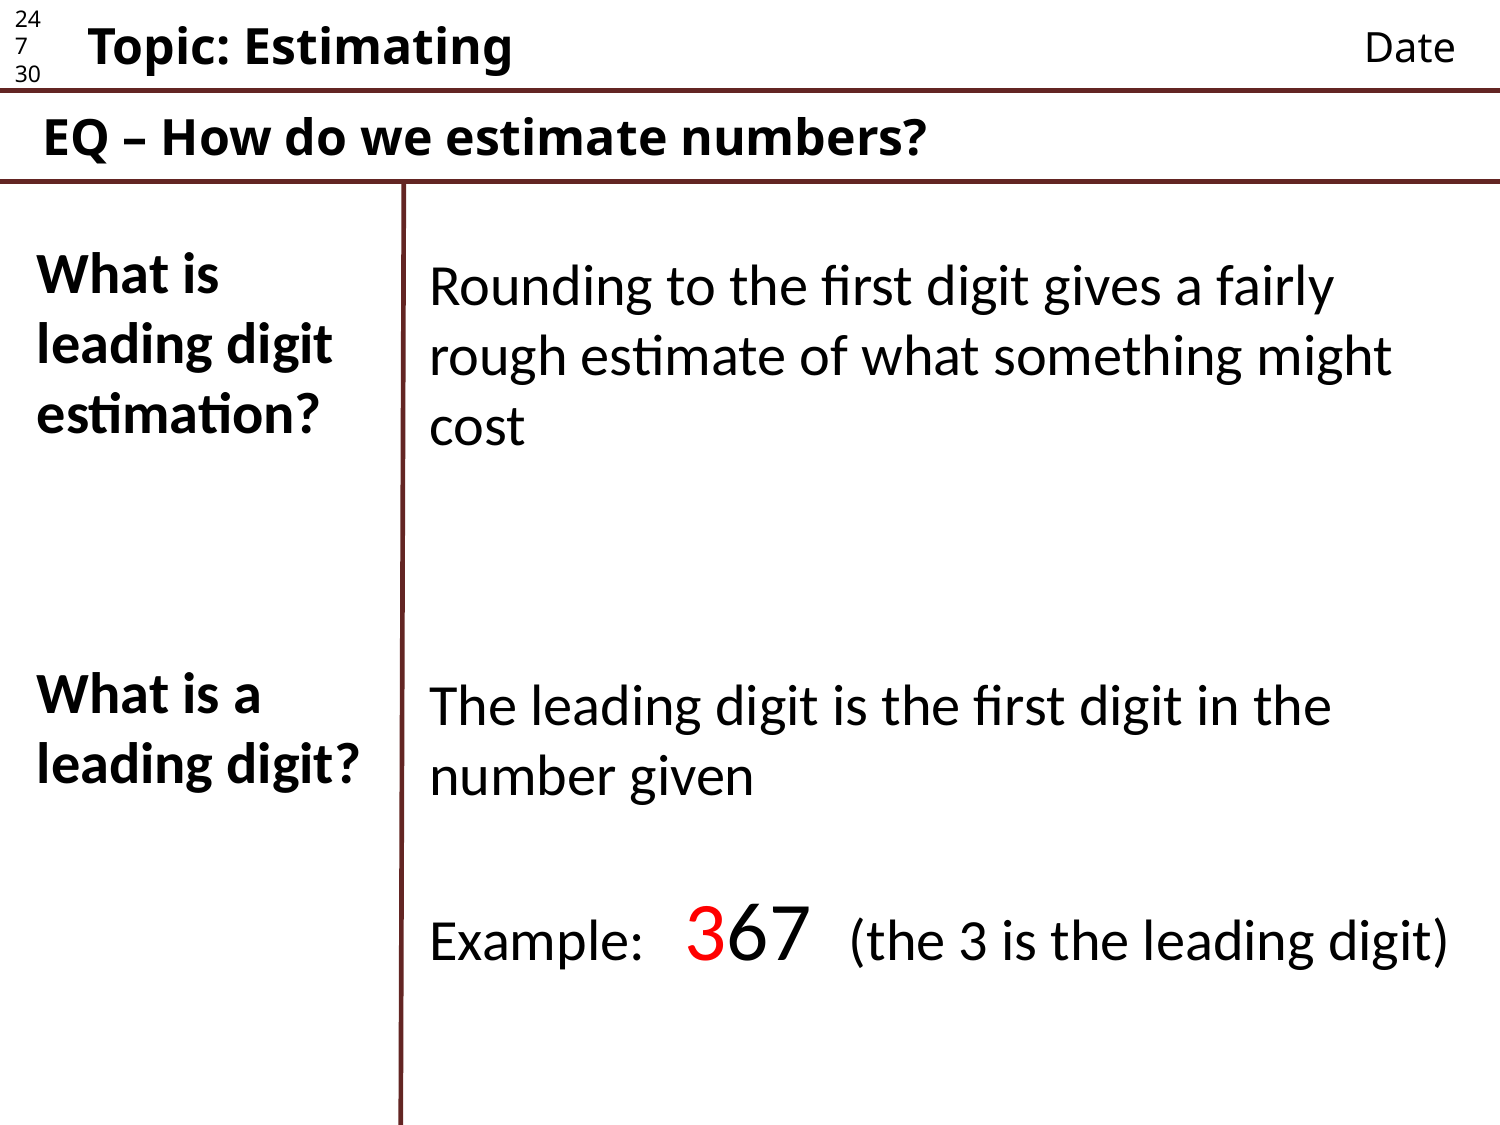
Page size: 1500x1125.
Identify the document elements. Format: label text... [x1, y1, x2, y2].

text_box What is leading digit estimation? What is a leading digit? [22, 227, 395, 803]
text_box EQ – How do we estimate numbers? [27, 100, 1445, 173]
text_box Topic: Estimating [72, 7, 542, 83]
text_box Rounding to the first digit gives a fairly rough estimate of what something might cost The leading digit is the first digit in the number given Example: 367 (the 3 is the leading digit) [414, 240, 1486, 985]
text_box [400, 181, 405, 1125]
text_box 24 7 30 [0, 0, 85, 90]
text_box Date [1348, 13, 1486, 78]
